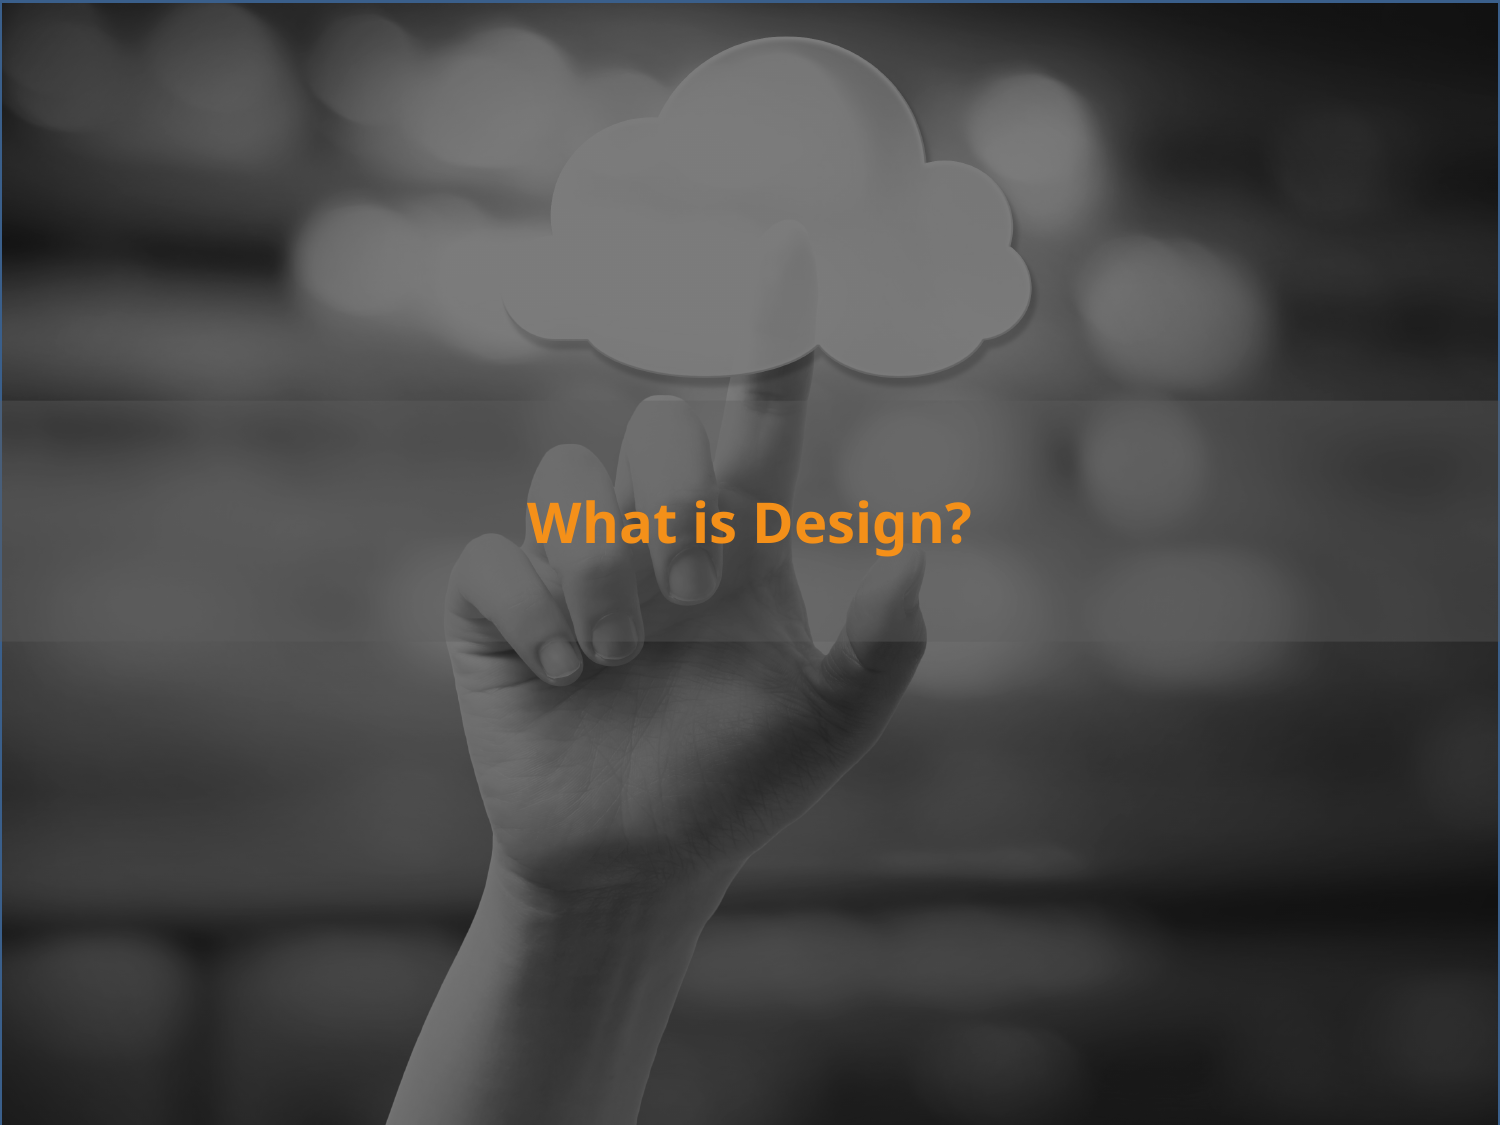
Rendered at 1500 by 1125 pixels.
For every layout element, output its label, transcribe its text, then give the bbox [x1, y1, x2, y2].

title What is Design? [0, 400, 1500, 642]
